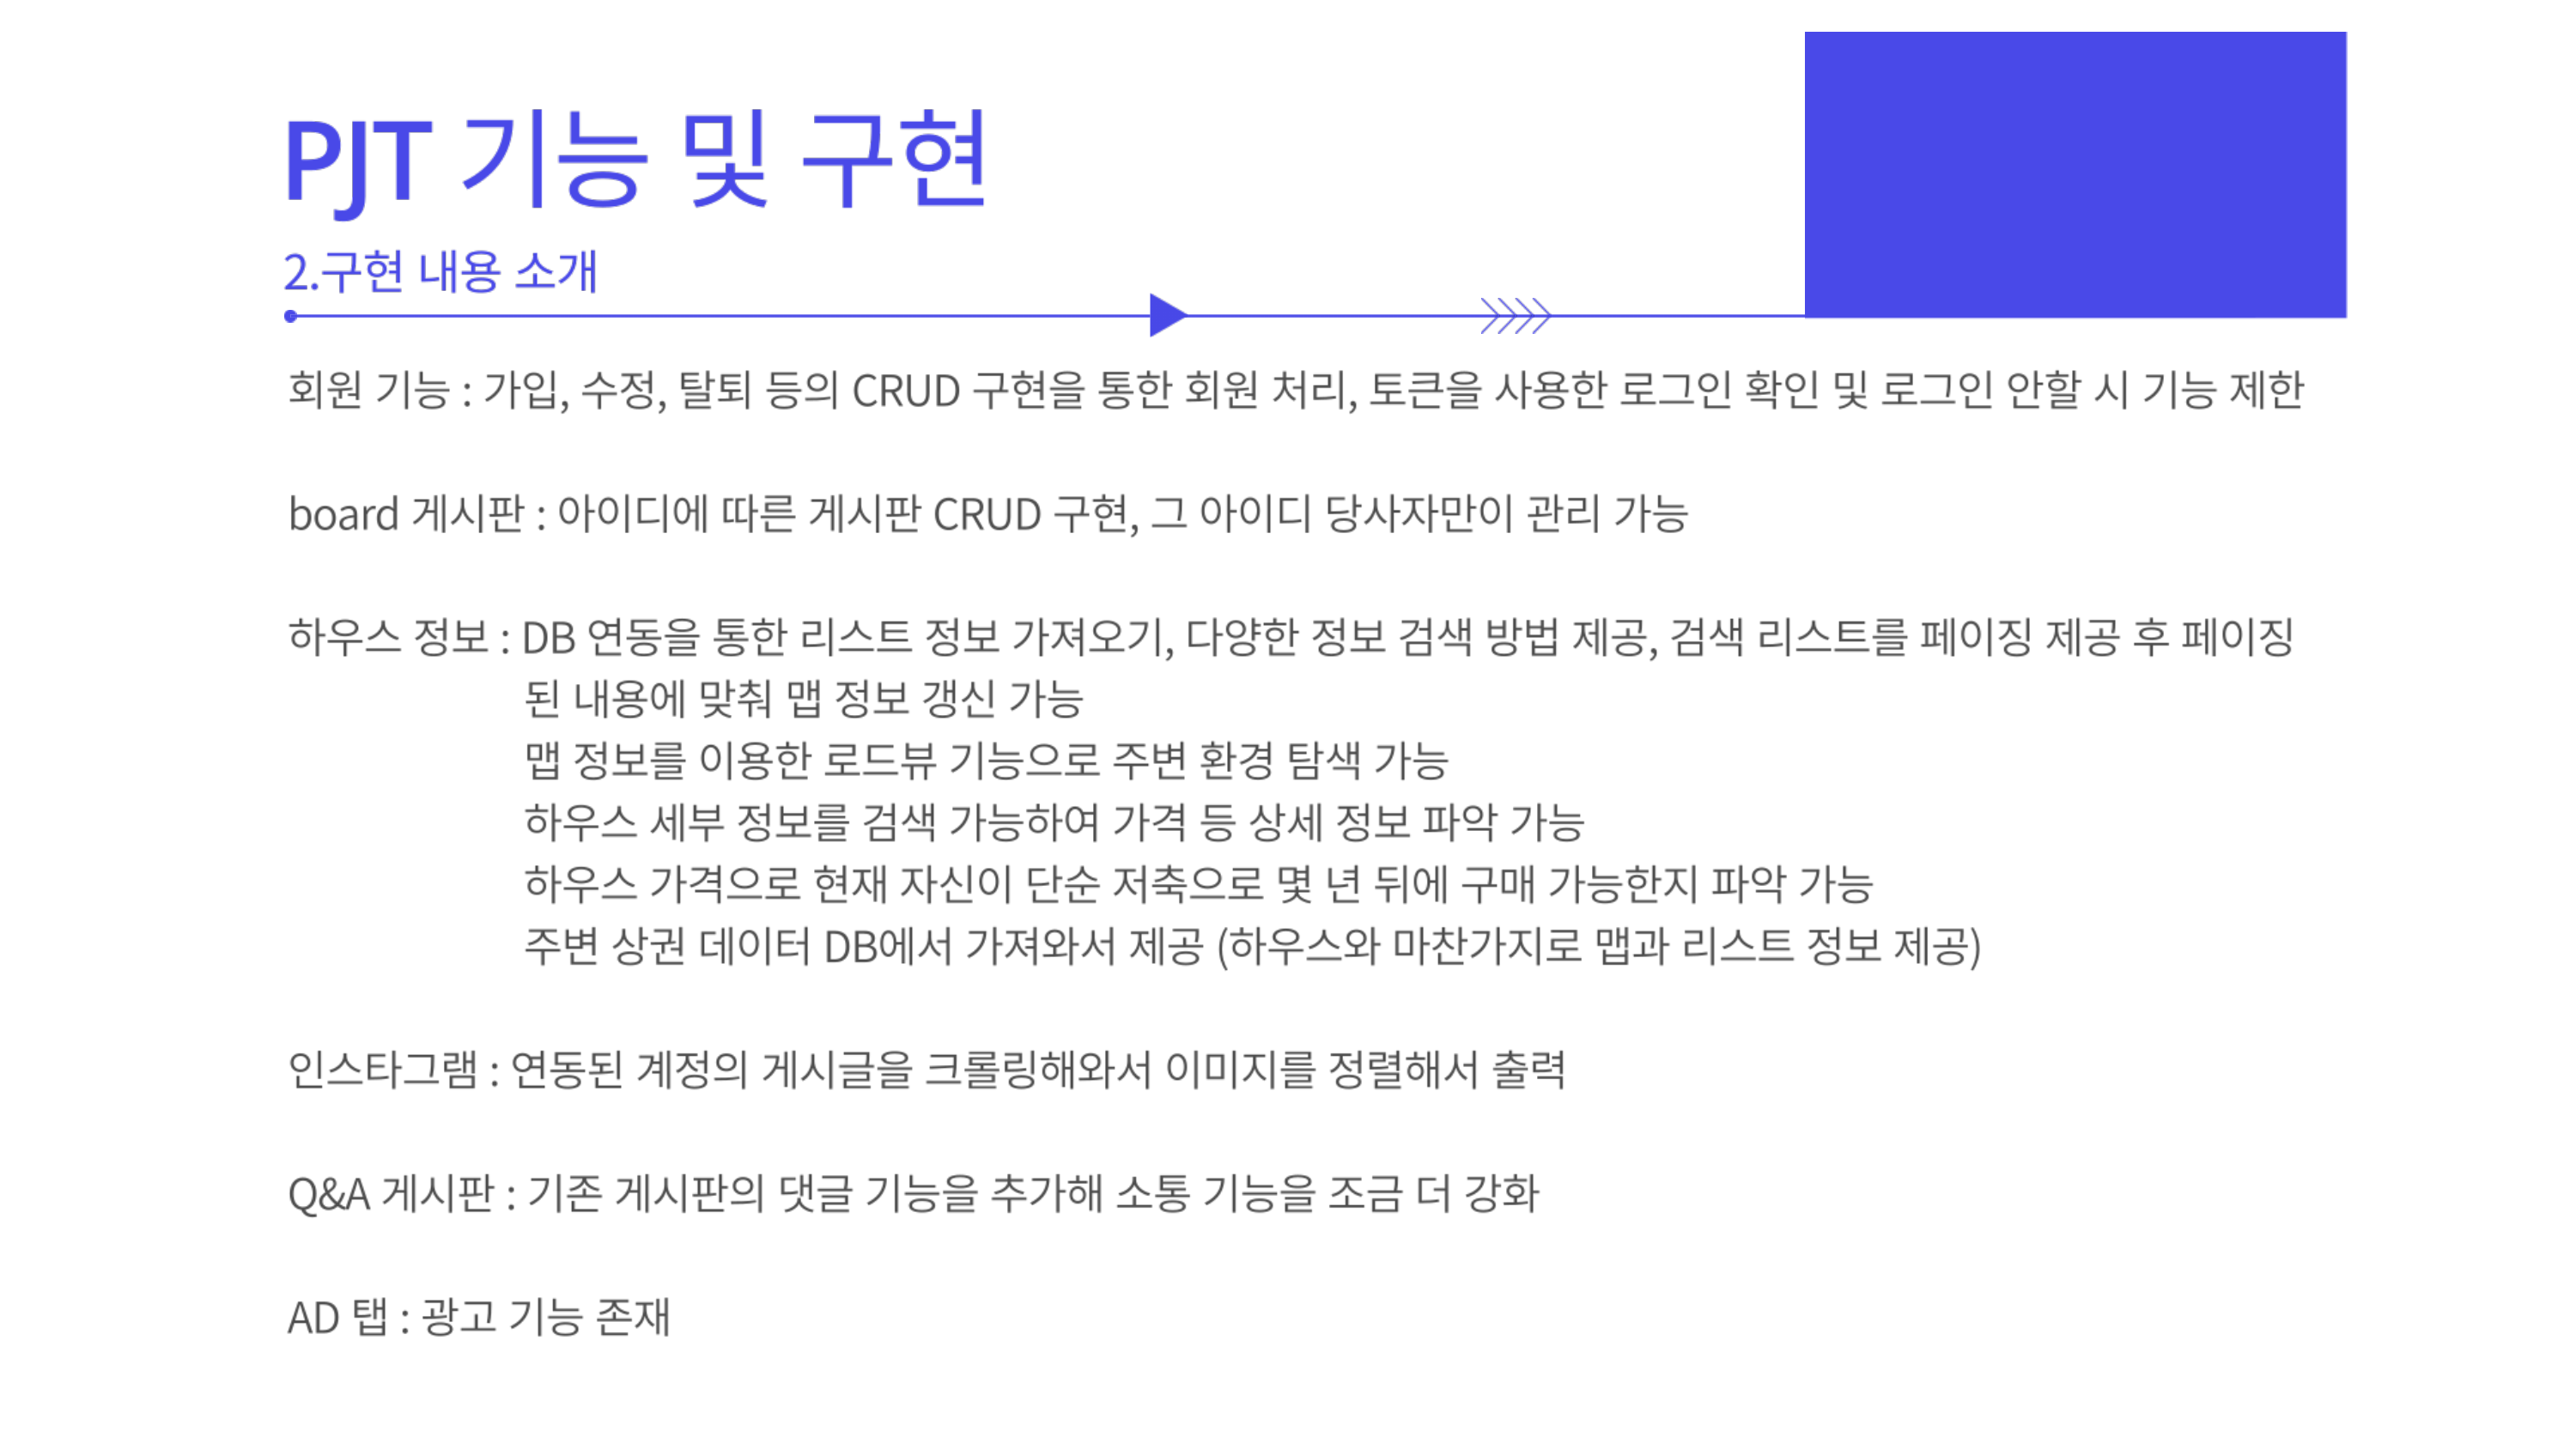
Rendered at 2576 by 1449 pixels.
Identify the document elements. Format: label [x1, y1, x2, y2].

text_box [1271, 0, 1275, 349]
text_box [1481, 298, 1552, 335]
text_box [283, 310, 297, 323]
picture [263, 65, 1146, 324]
picture [281, 351, 2348, 1365]
text_box [1146, 295, 1192, 335]
text_box [1805, 31, 2348, 319]
